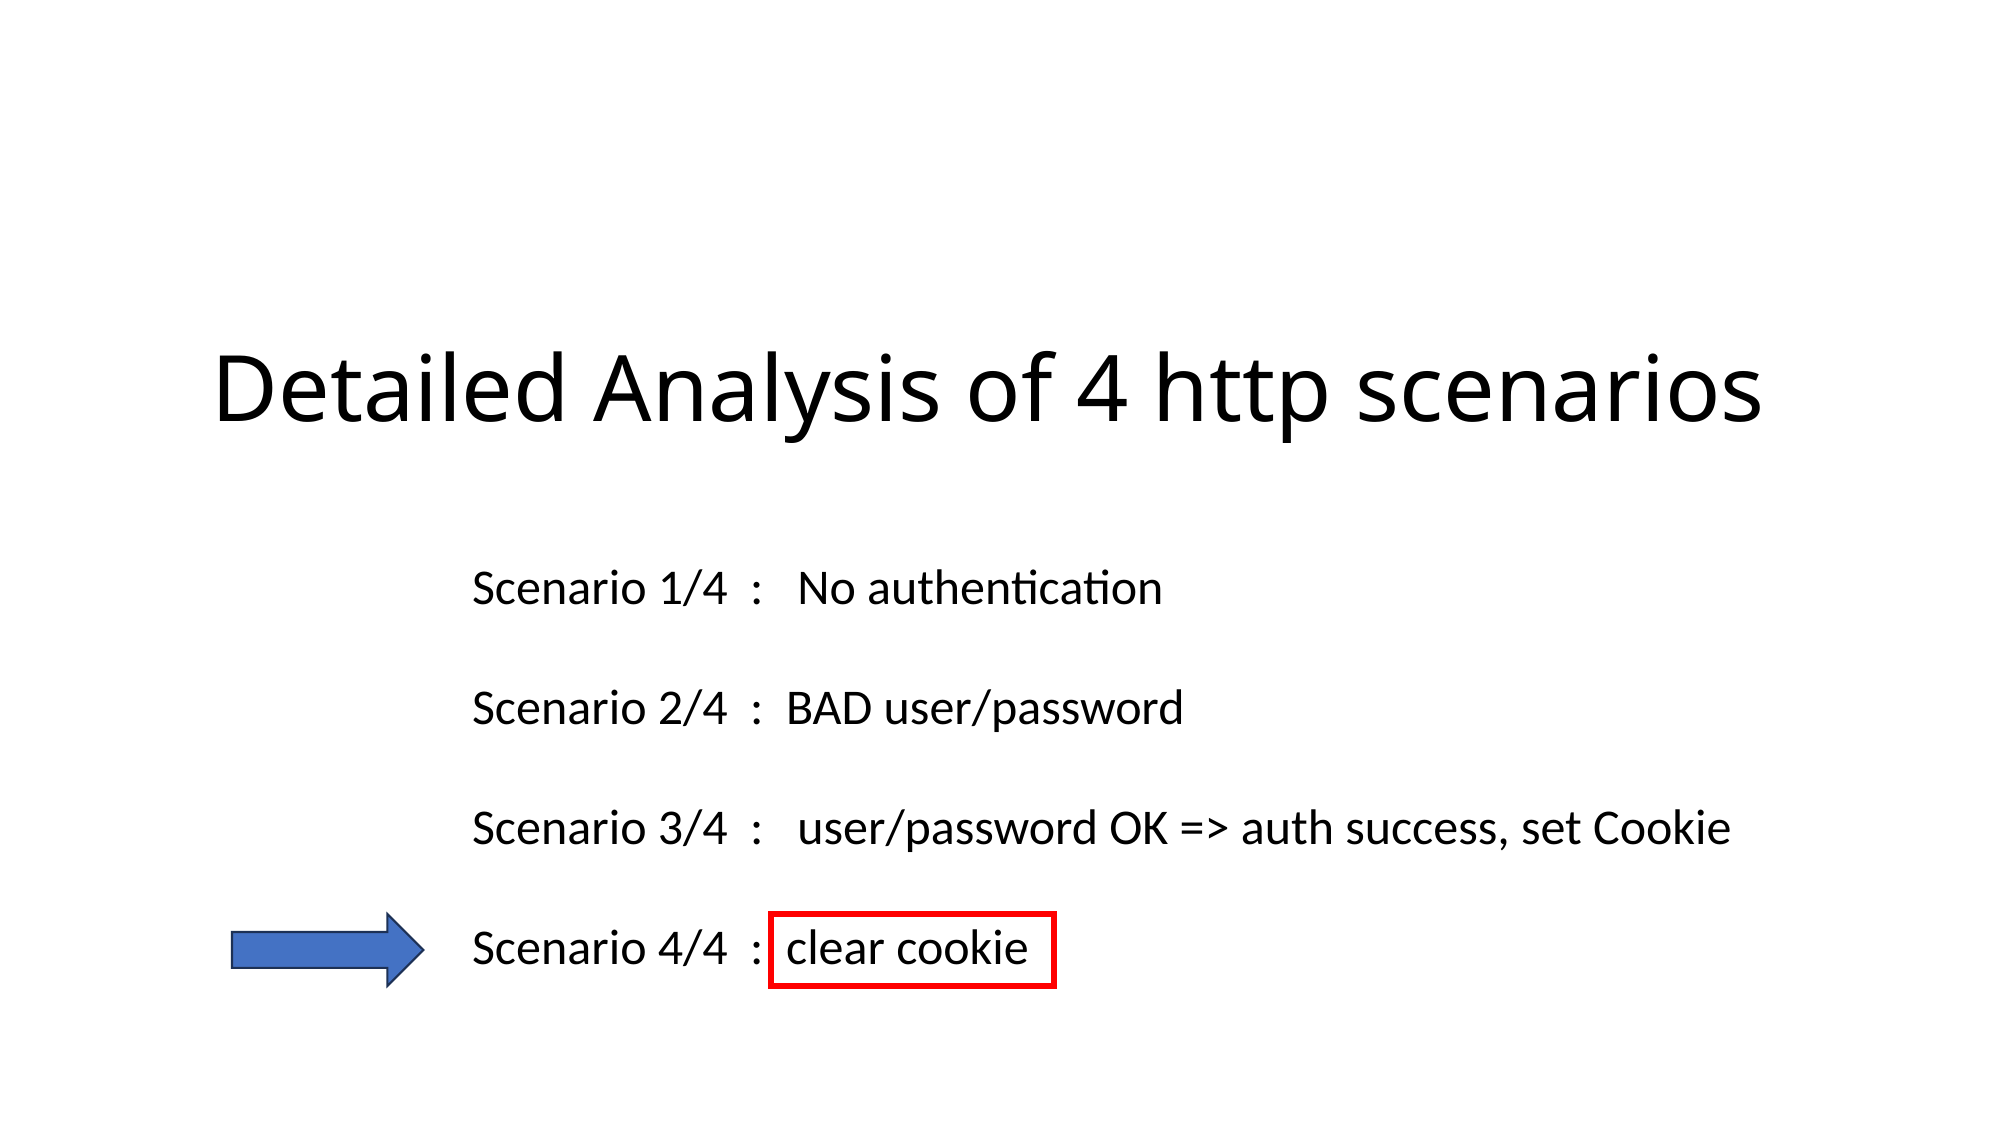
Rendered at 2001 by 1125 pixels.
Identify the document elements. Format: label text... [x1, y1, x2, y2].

title Detailed Analysis of 4 http scenarios [126, 282, 1852, 500]
text_box [230, 911, 425, 989]
text_box [770, 913, 1055, 987]
text_box Scenario 1/4 : No authentication Scenario 2/4 : BAD user/password Scenario 3/4 : user/password OK => auth success, set Cookie Scenario 4/4 : clear cookie [457, 546, 1748, 1042]
